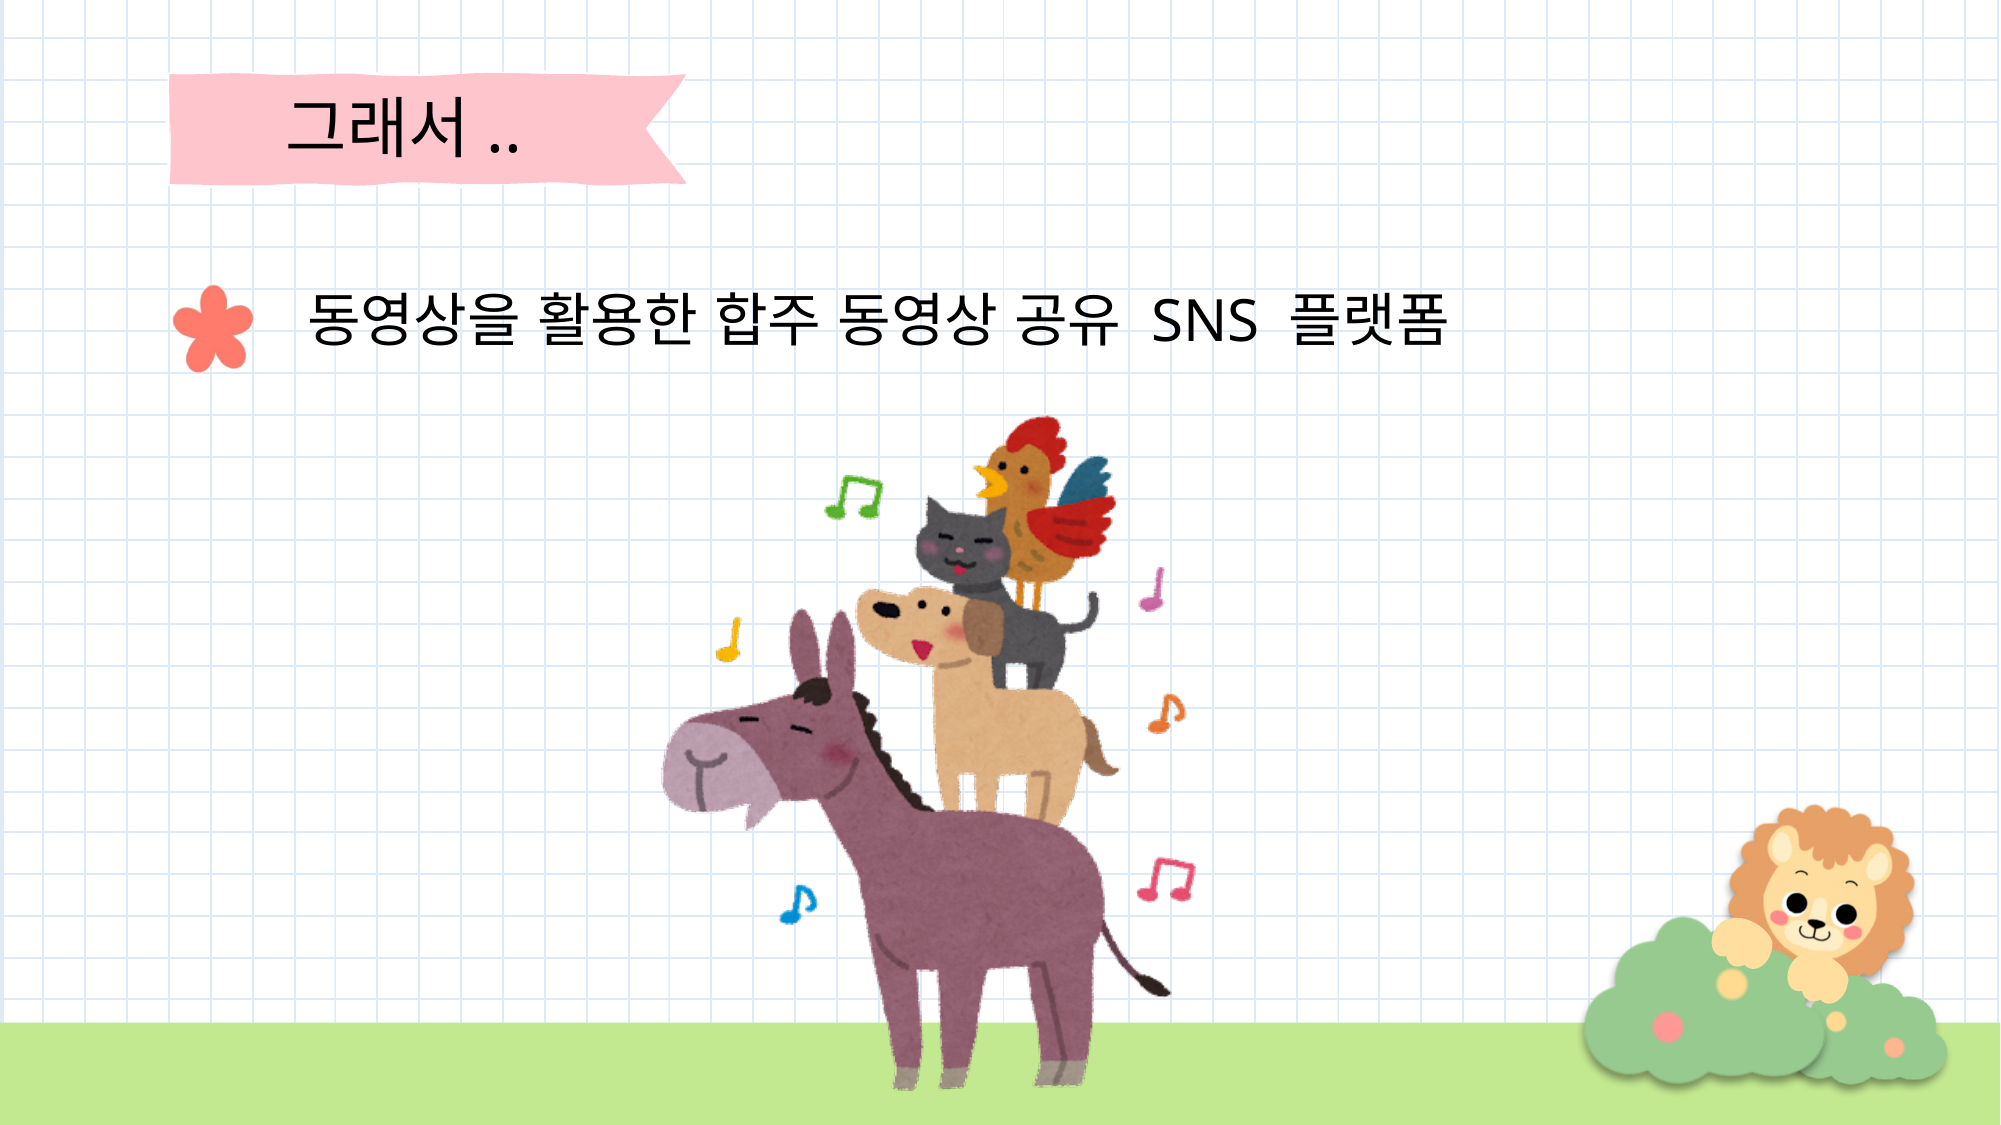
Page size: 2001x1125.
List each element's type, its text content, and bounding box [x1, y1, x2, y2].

text_box 그래서.. [156, 78, 652, 173]
text_box 동영상을 활용한 합주 동영상 공유 SNS 플랫폼 [292, 276, 1732, 361]
text_box [168, 134, 687, 188]
text_box [168, 70, 687, 121]
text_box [1707, 936, 1853, 986]
picture [0, 0, 2000, 1125]
